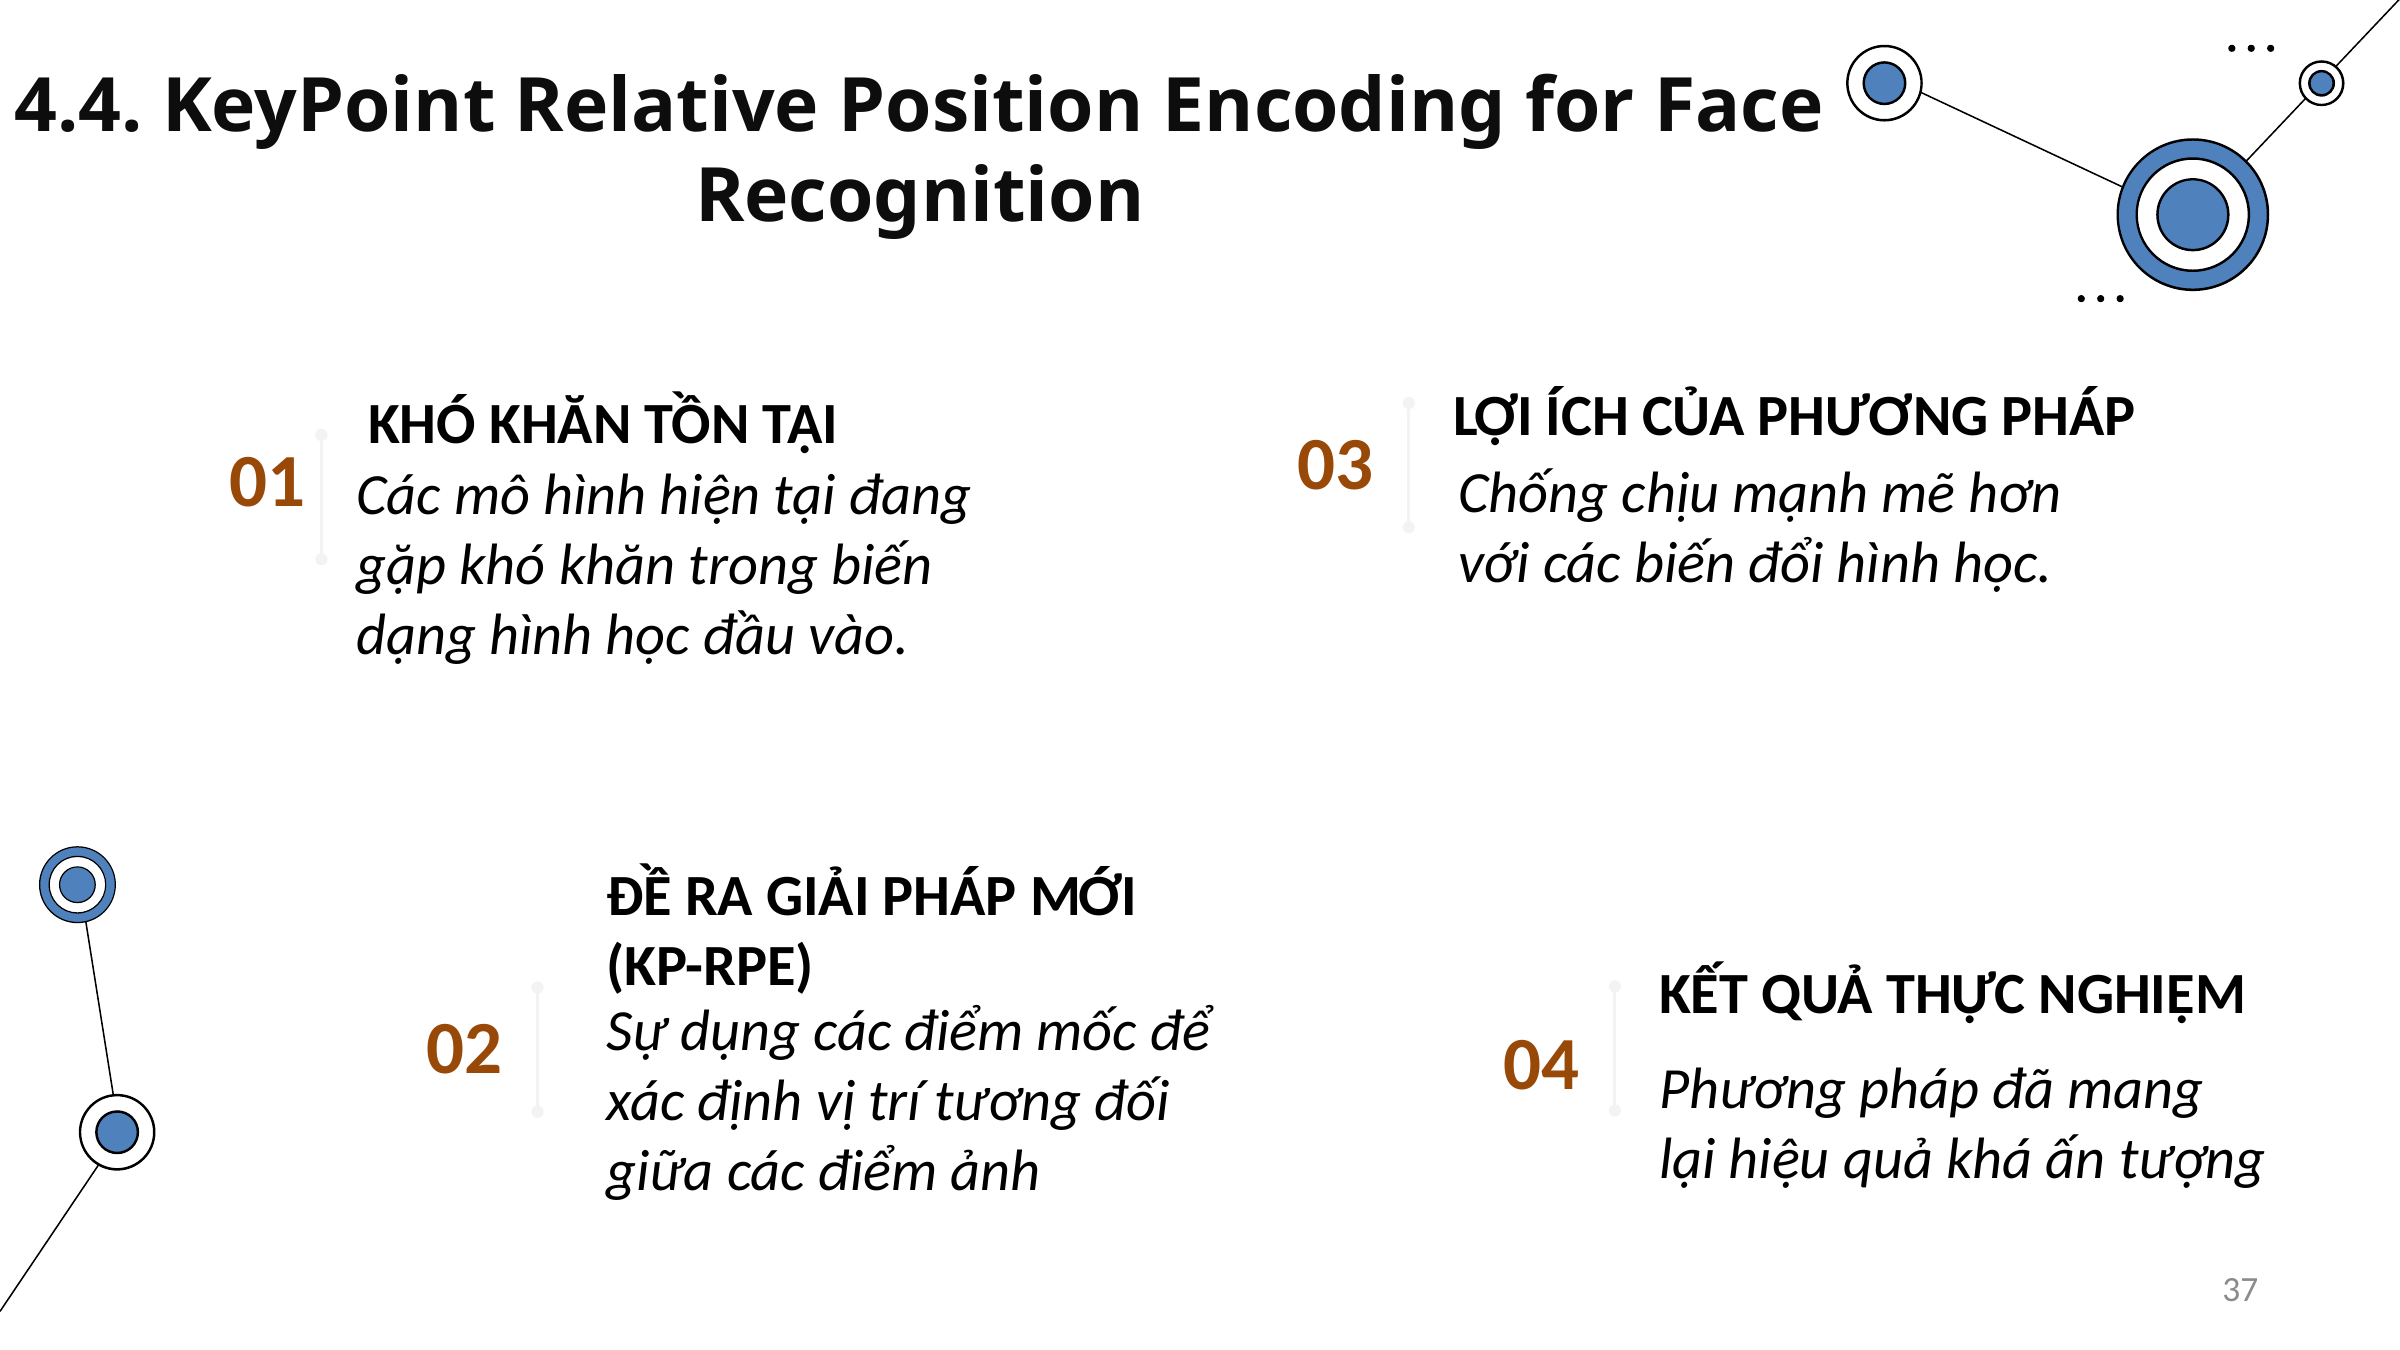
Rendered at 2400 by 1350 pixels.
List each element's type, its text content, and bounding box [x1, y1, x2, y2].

text_box 04 [1430, 1008, 1599, 1111]
text_box 03 [1223, 407, 1393, 513]
text_box KẾT QUẢ THỰC NGHIỆM [1640, 948, 2300, 1032]
text_box Phương pháp đã mang lại hiệu quả khá ấn tượng [1640, 1031, 2288, 1140]
text_box LỢI ÍCH CỦA PHƯƠNG PHÁP [1434, 370, 2188, 454]
text_box Chống chịu mạnh mẽ hơn với các biến đổi hình học. [1439, 435, 2100, 563]
slide_number 37 [1719, 1251, 2280, 1324]
text_box Sự dụng các điểm mốc để xác định vị trí tương đối giữa các điểm ảnh [587, 973, 1250, 1100]
title KHÓ KHĂN TỒN TẠI [349, 378, 1150, 462]
text_box Các mô hình hiện tại đang gặp khó khăn trong biến dạng hình học đầu vào. [337, 437, 1056, 565]
text_box 02 [362, 999, 522, 1087]
text_box ĐỀ RA GIẢI PHÁP MỚI (KP-RPE) [587, 885, 1225, 969]
text_box 01 [125, 425, 325, 528]
text_box 4.4. KeyPoint Relative Position Encoding for Face Recognition [0, 37, 1953, 203]
